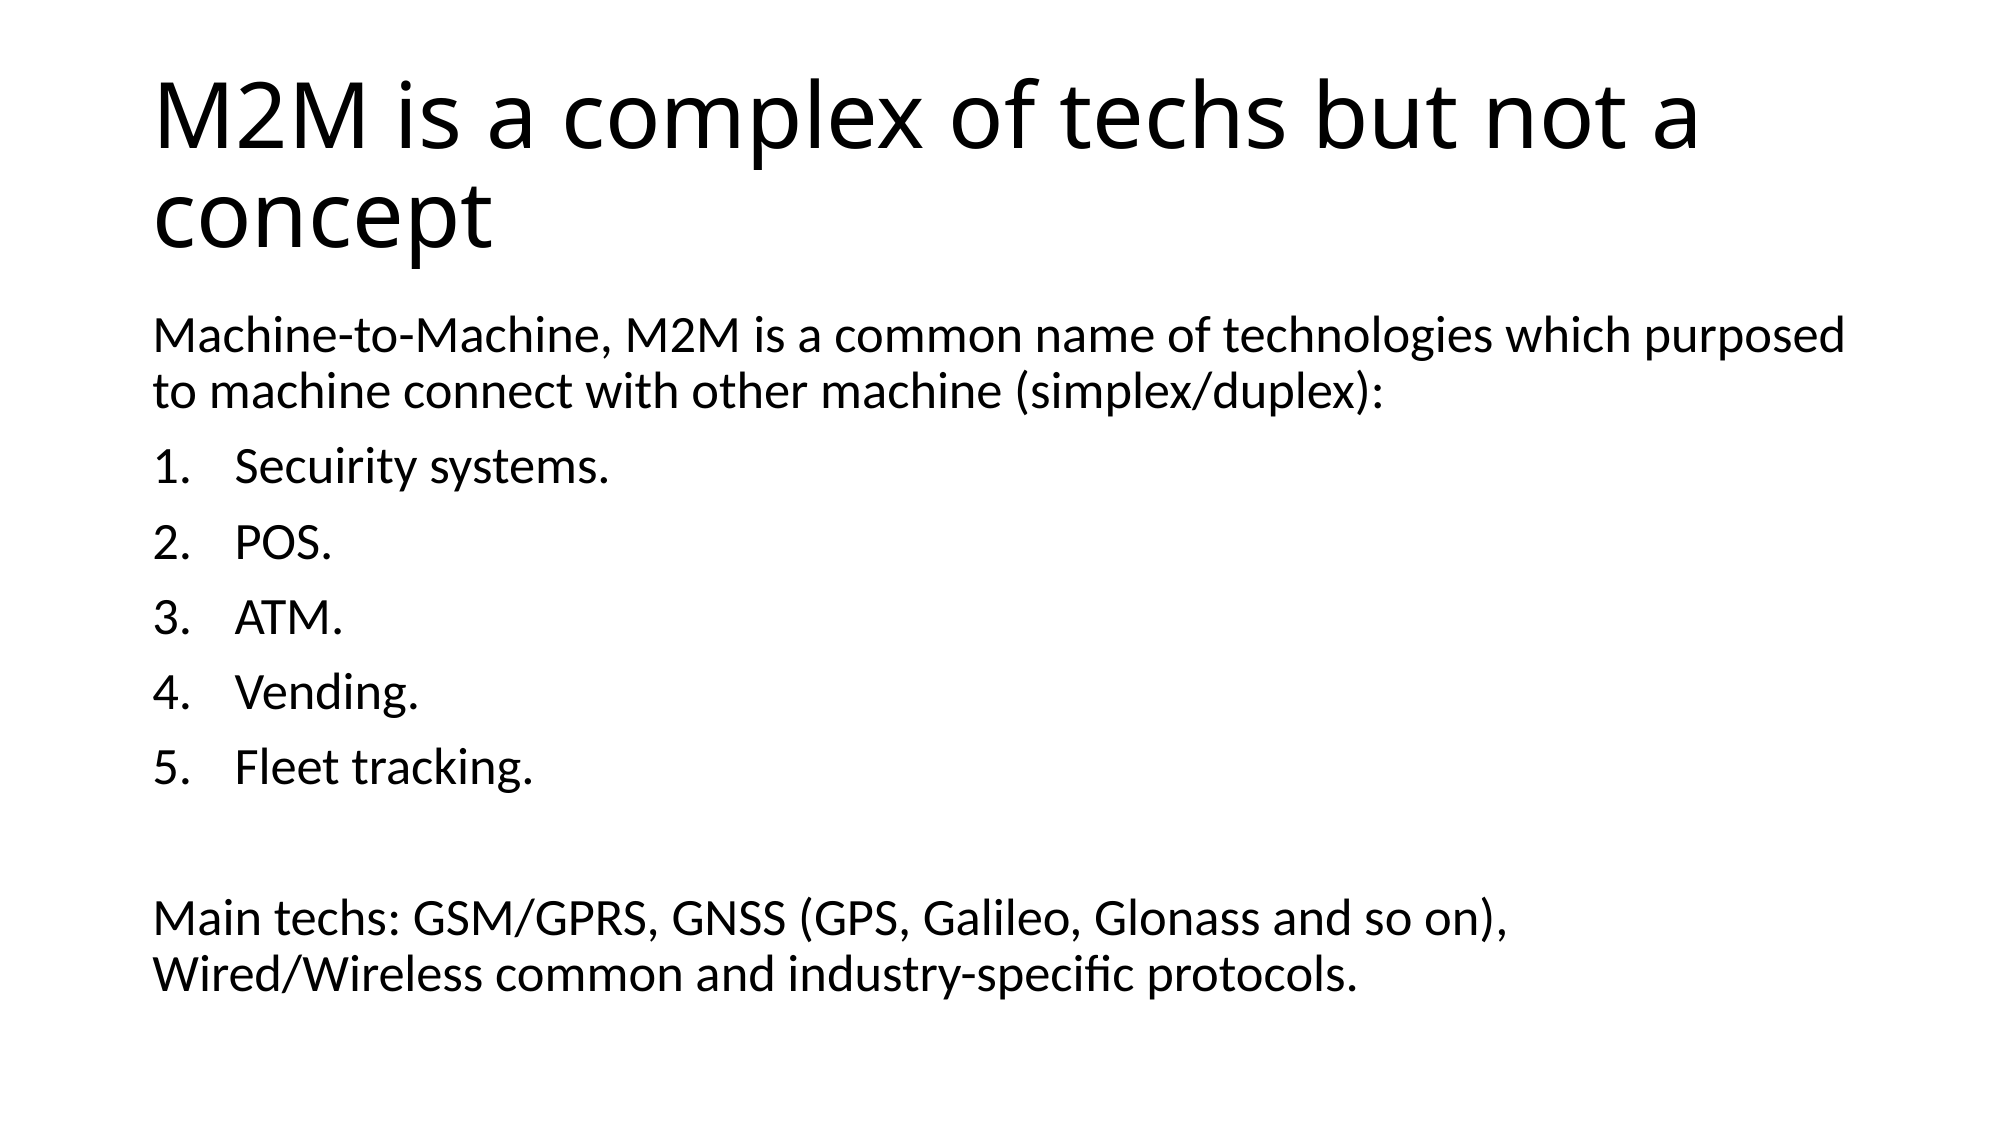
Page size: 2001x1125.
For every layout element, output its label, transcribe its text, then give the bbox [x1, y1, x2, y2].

list Machine-to-Machine, M2M is a common name of technologies which purposed to machine connect with other machine (simplex/duplex): Secuirity systems. POS. ATM. Vending. Fleet tracking. Main techs: GSM/GPRS, GNSS (GPS, Galileo, Glonass and so on), Wired/Wireless common and industry-specific protocols. [137, 299, 1863, 1014]
title M2M is a complex of techs but not a concept [137, 59, 1863, 278]
